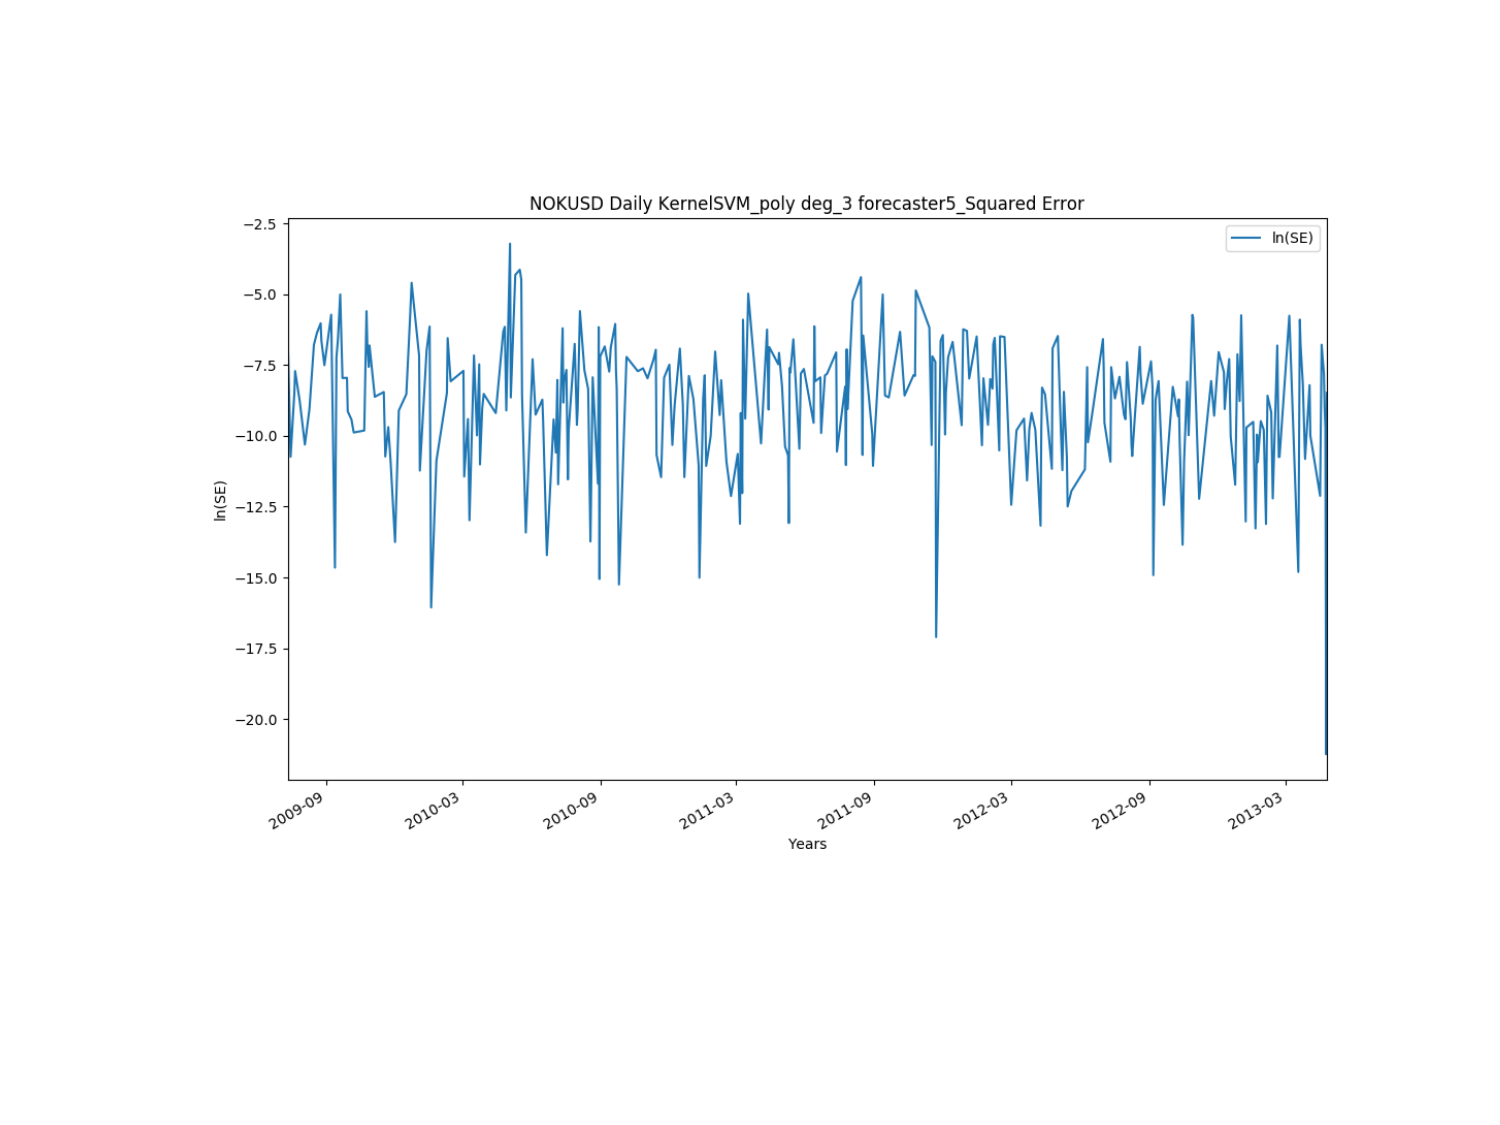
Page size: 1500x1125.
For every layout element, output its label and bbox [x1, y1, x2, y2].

picture [119, 119, 1461, 946]
